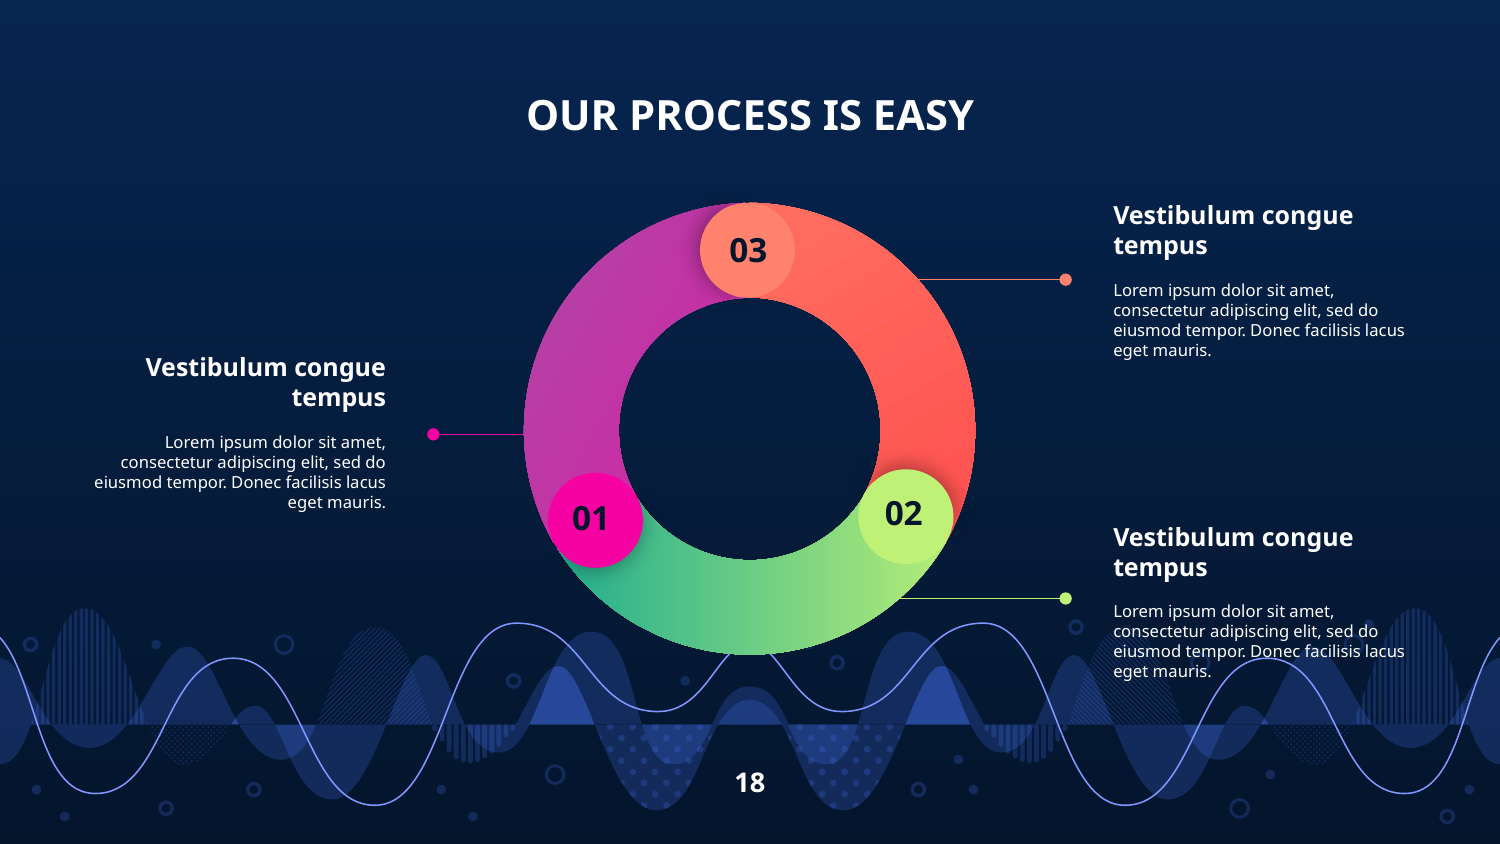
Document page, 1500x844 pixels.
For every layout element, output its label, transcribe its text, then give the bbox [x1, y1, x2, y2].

title OUR PROCESS IS EASY [203, 74, 1297, 140]
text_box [52, 325, 431, 538]
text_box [436, 119, 1063, 742]
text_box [1067, 173, 1448, 386]
slide_number 18 [705, 749, 795, 844]
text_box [1067, 495, 1448, 708]
